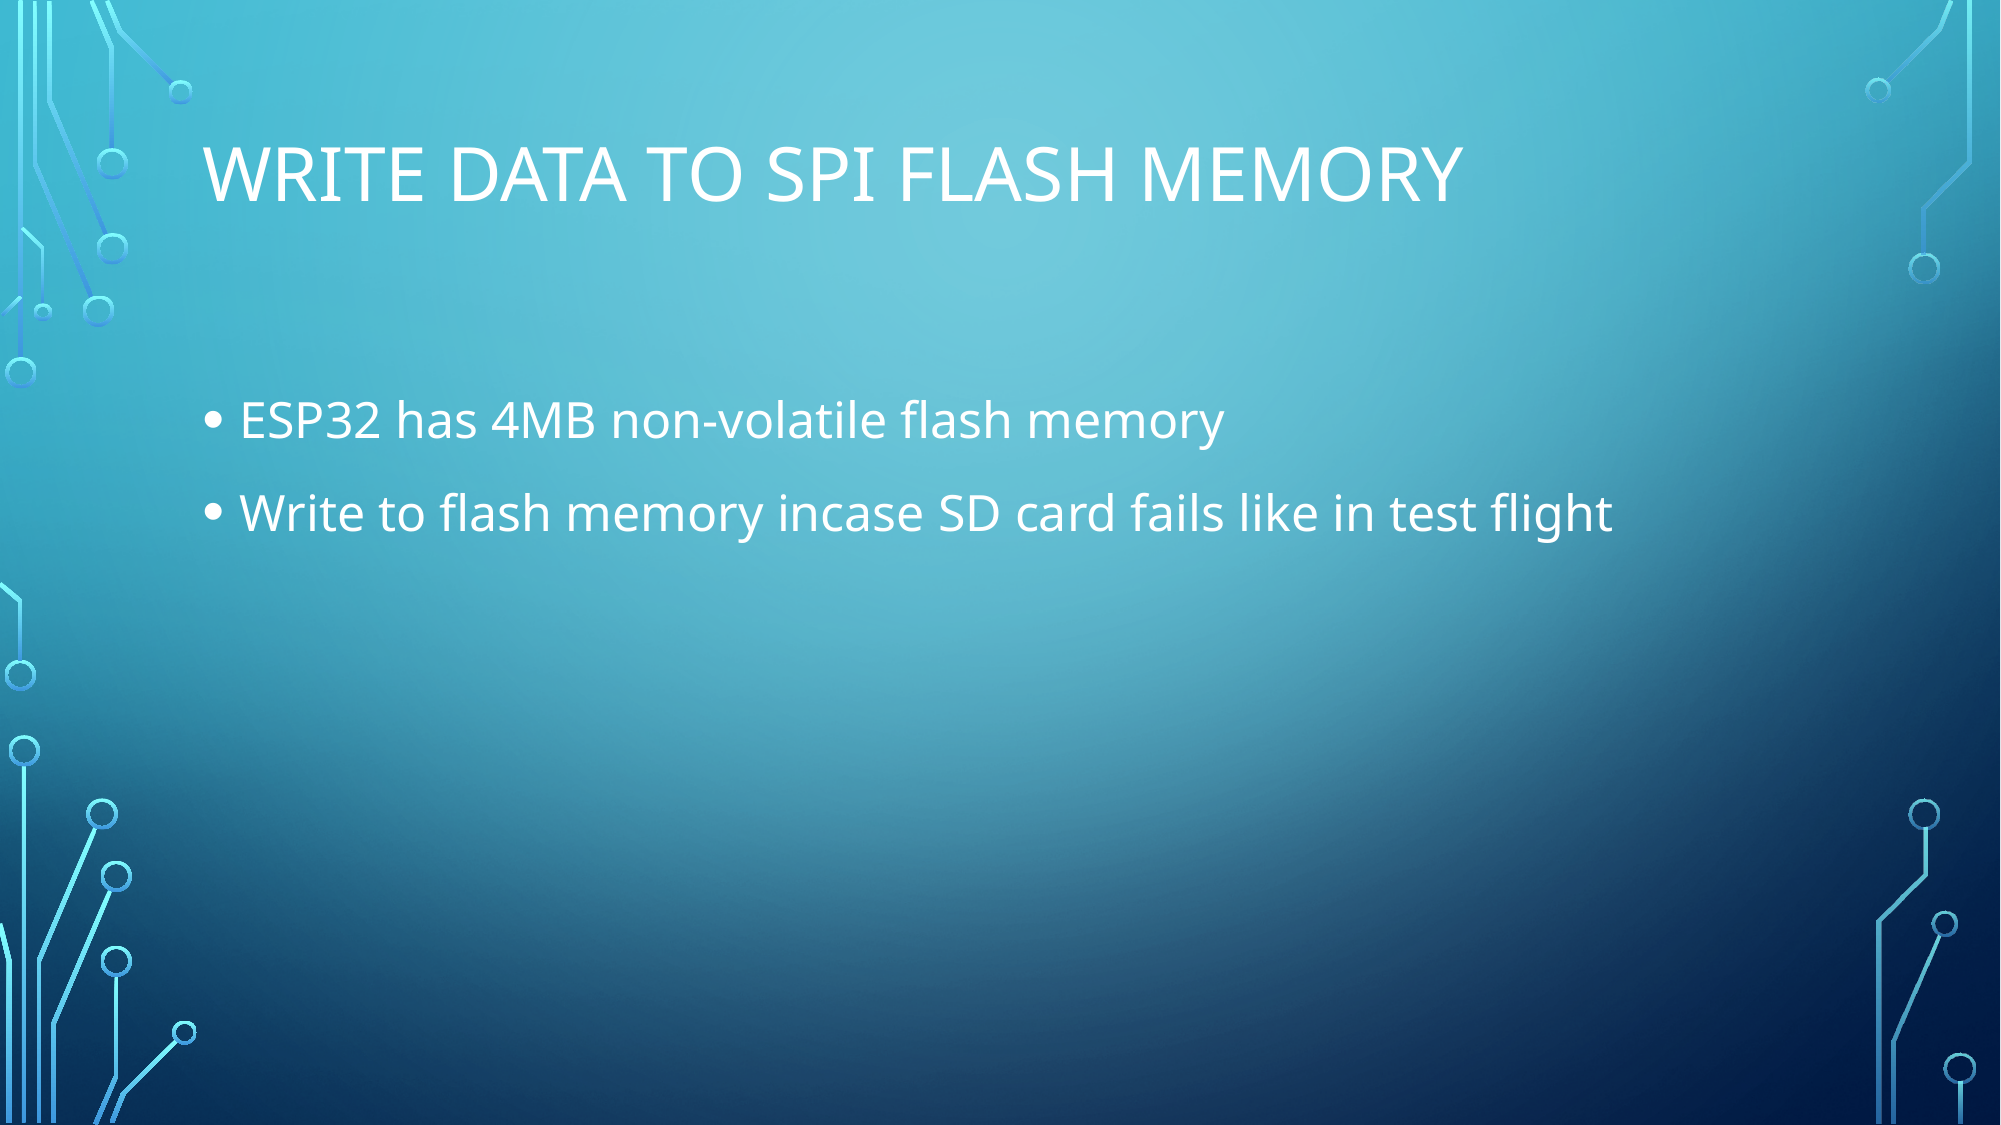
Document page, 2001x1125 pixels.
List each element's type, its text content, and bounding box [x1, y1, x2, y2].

list ESP32 has 4MB non-volatile flash memory Write to flash memory incase SD card fails like in test flight [187, 369, 1813, 950]
title Write Data to SPI flash memory [187, 101, 1813, 344]
